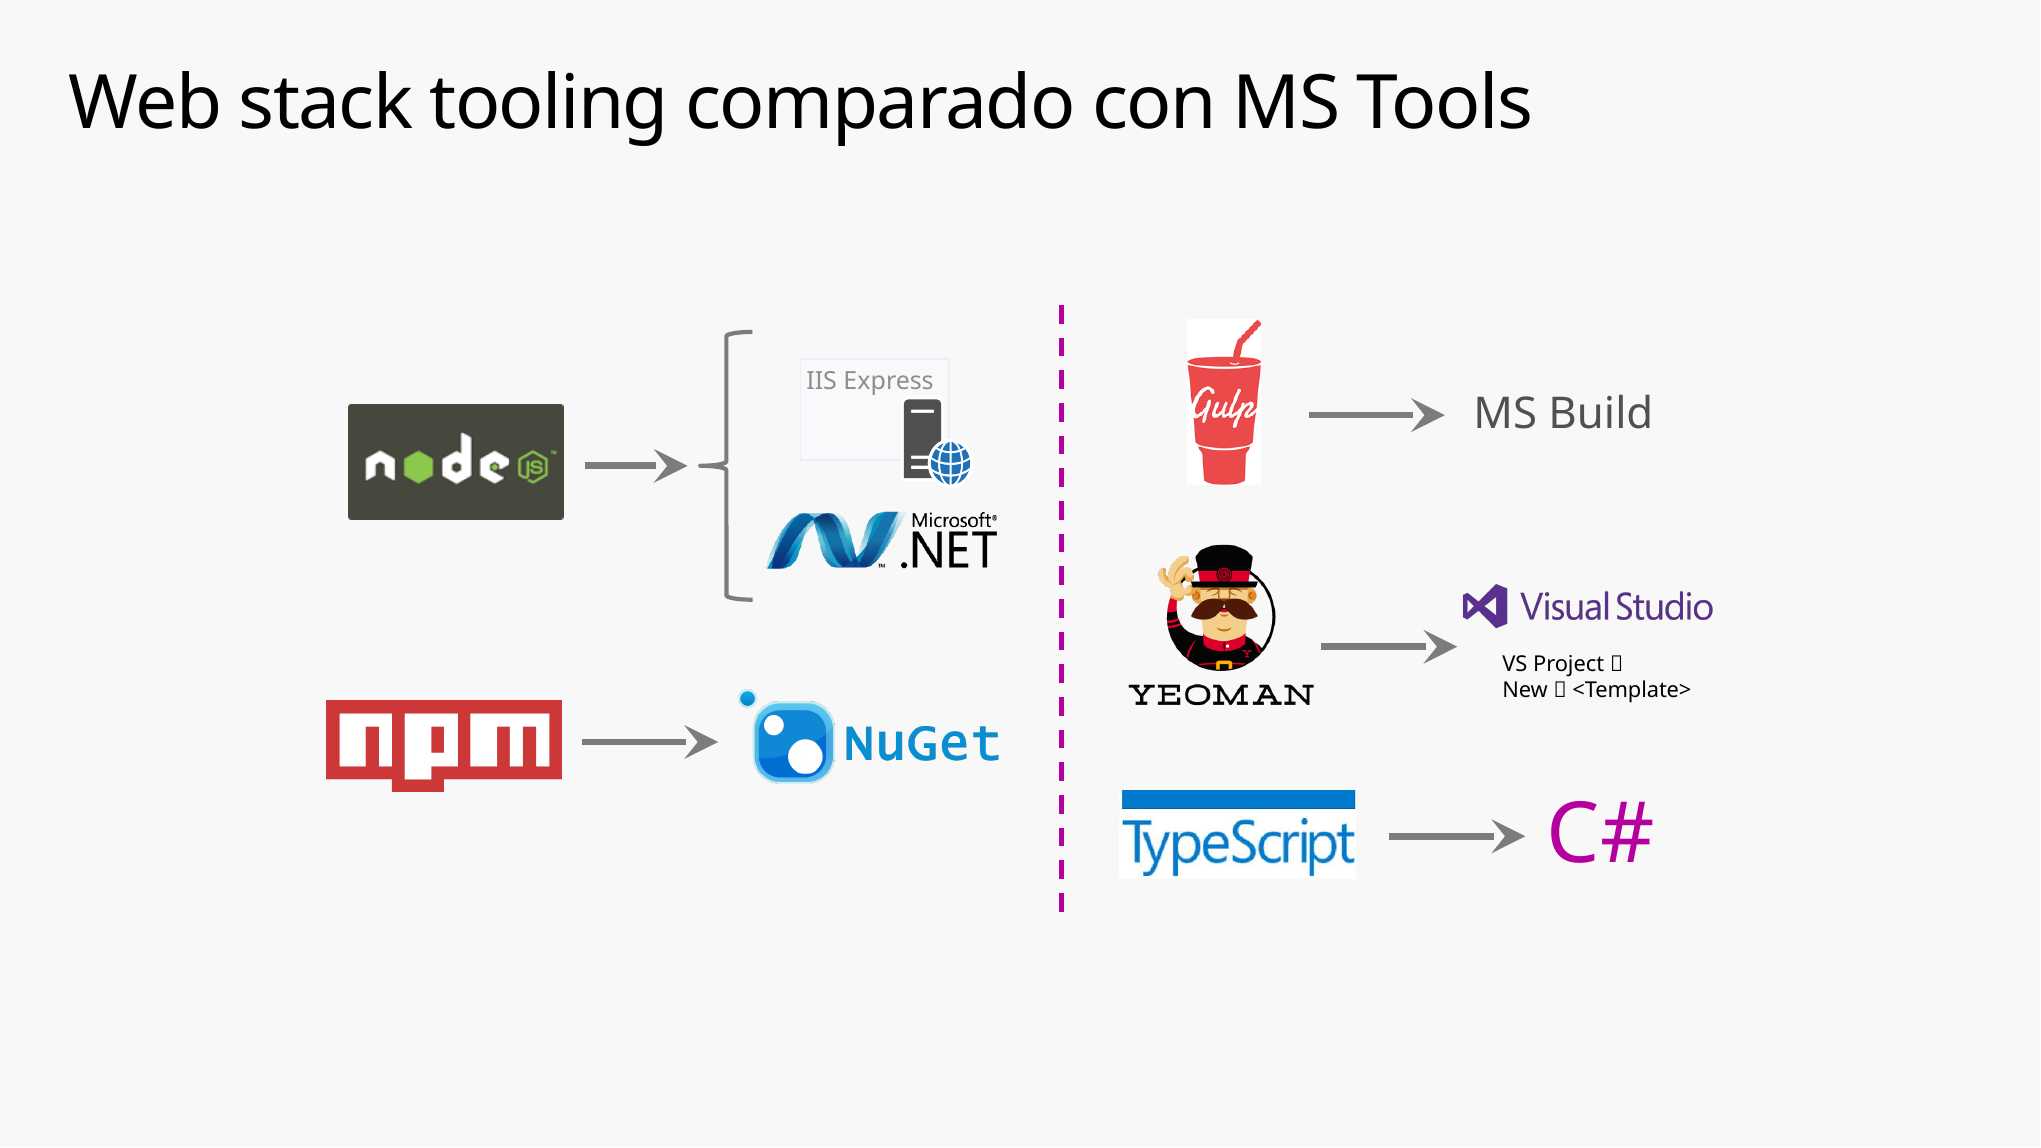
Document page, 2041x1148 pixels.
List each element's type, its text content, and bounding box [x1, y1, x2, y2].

text_box MS Build [1450, 372, 1676, 456]
picture [1118, 539, 1322, 716]
text_box C# [1524, 772, 1678, 900]
text_box [699, 331, 753, 601]
picture [738, 689, 1003, 786]
picture [764, 511, 997, 569]
picture [1187, 319, 1261, 485]
picture [325, 700, 562, 792]
picture [1118, 790, 1356, 879]
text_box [800, 358, 975, 489]
title Web stack tooling comparado con MS Tools [45, 48, 1996, 199]
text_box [1444, 565, 1737, 713]
picture [348, 404, 564, 521]
